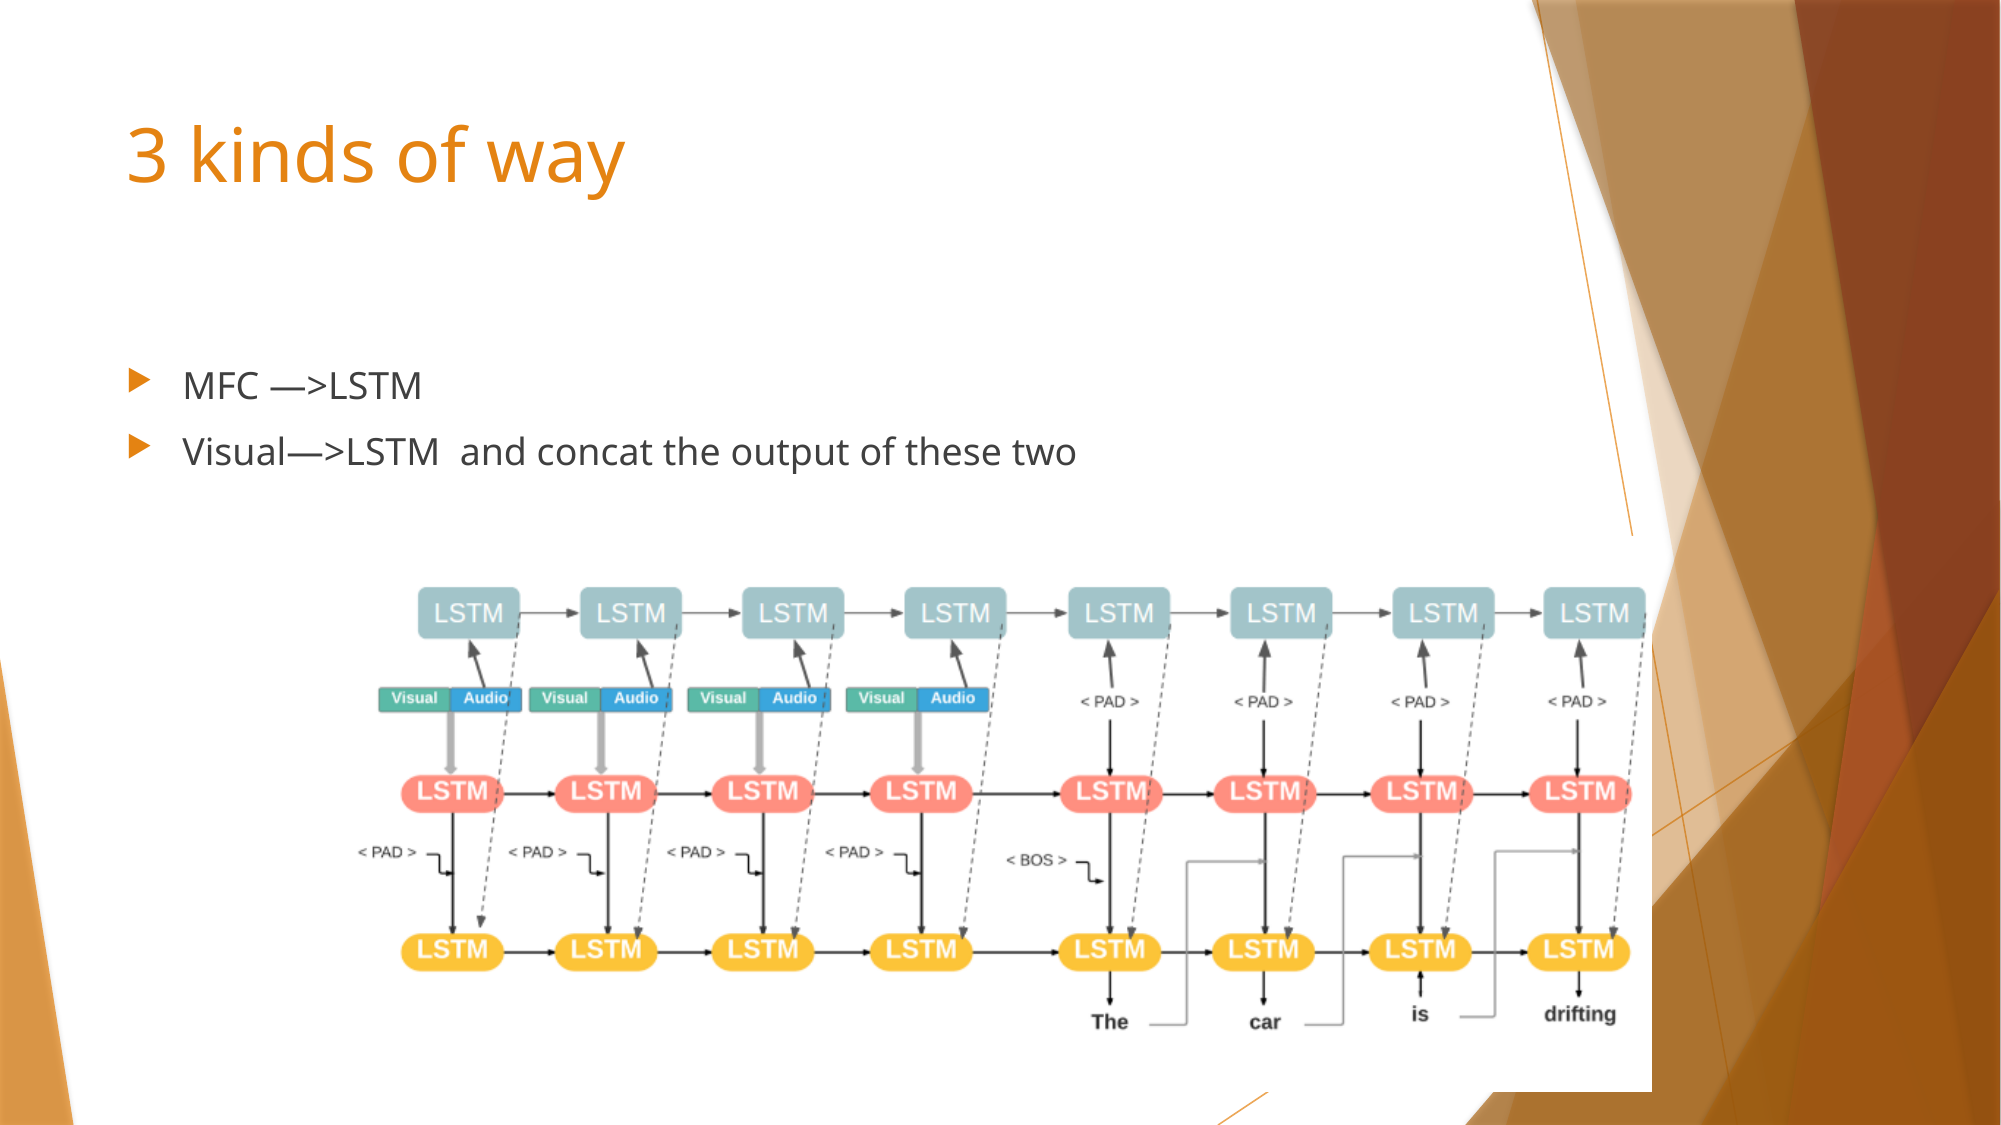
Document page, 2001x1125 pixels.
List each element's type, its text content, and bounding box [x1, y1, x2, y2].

title 3 kinds of way [111, 99, 1522, 317]
list MFC —>LSTM Visual—>LSTM and concat the output of these two [111, 354, 1522, 992]
picture [347, 535, 1653, 1092]
